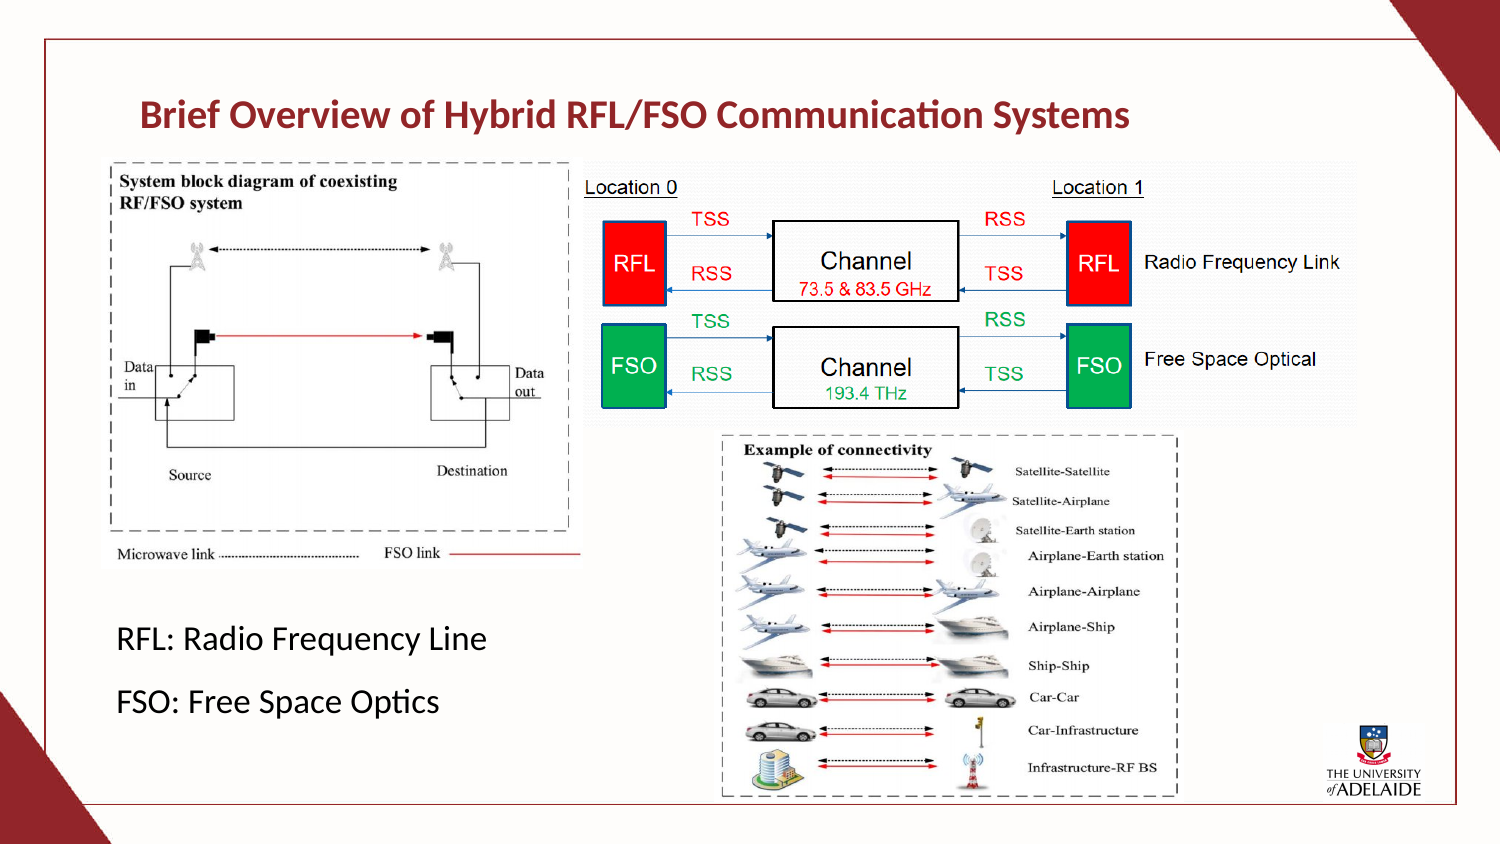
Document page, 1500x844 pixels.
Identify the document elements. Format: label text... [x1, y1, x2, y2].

text_box RFL: Radio Frequency Line FSO: Free Space Optics [101, 587, 723, 844]
picture [0, 0, 1500, 844]
text_box Brief Overview of Hybrid RFL/FSO Communication Systems [125, 66, 1406, 157]
